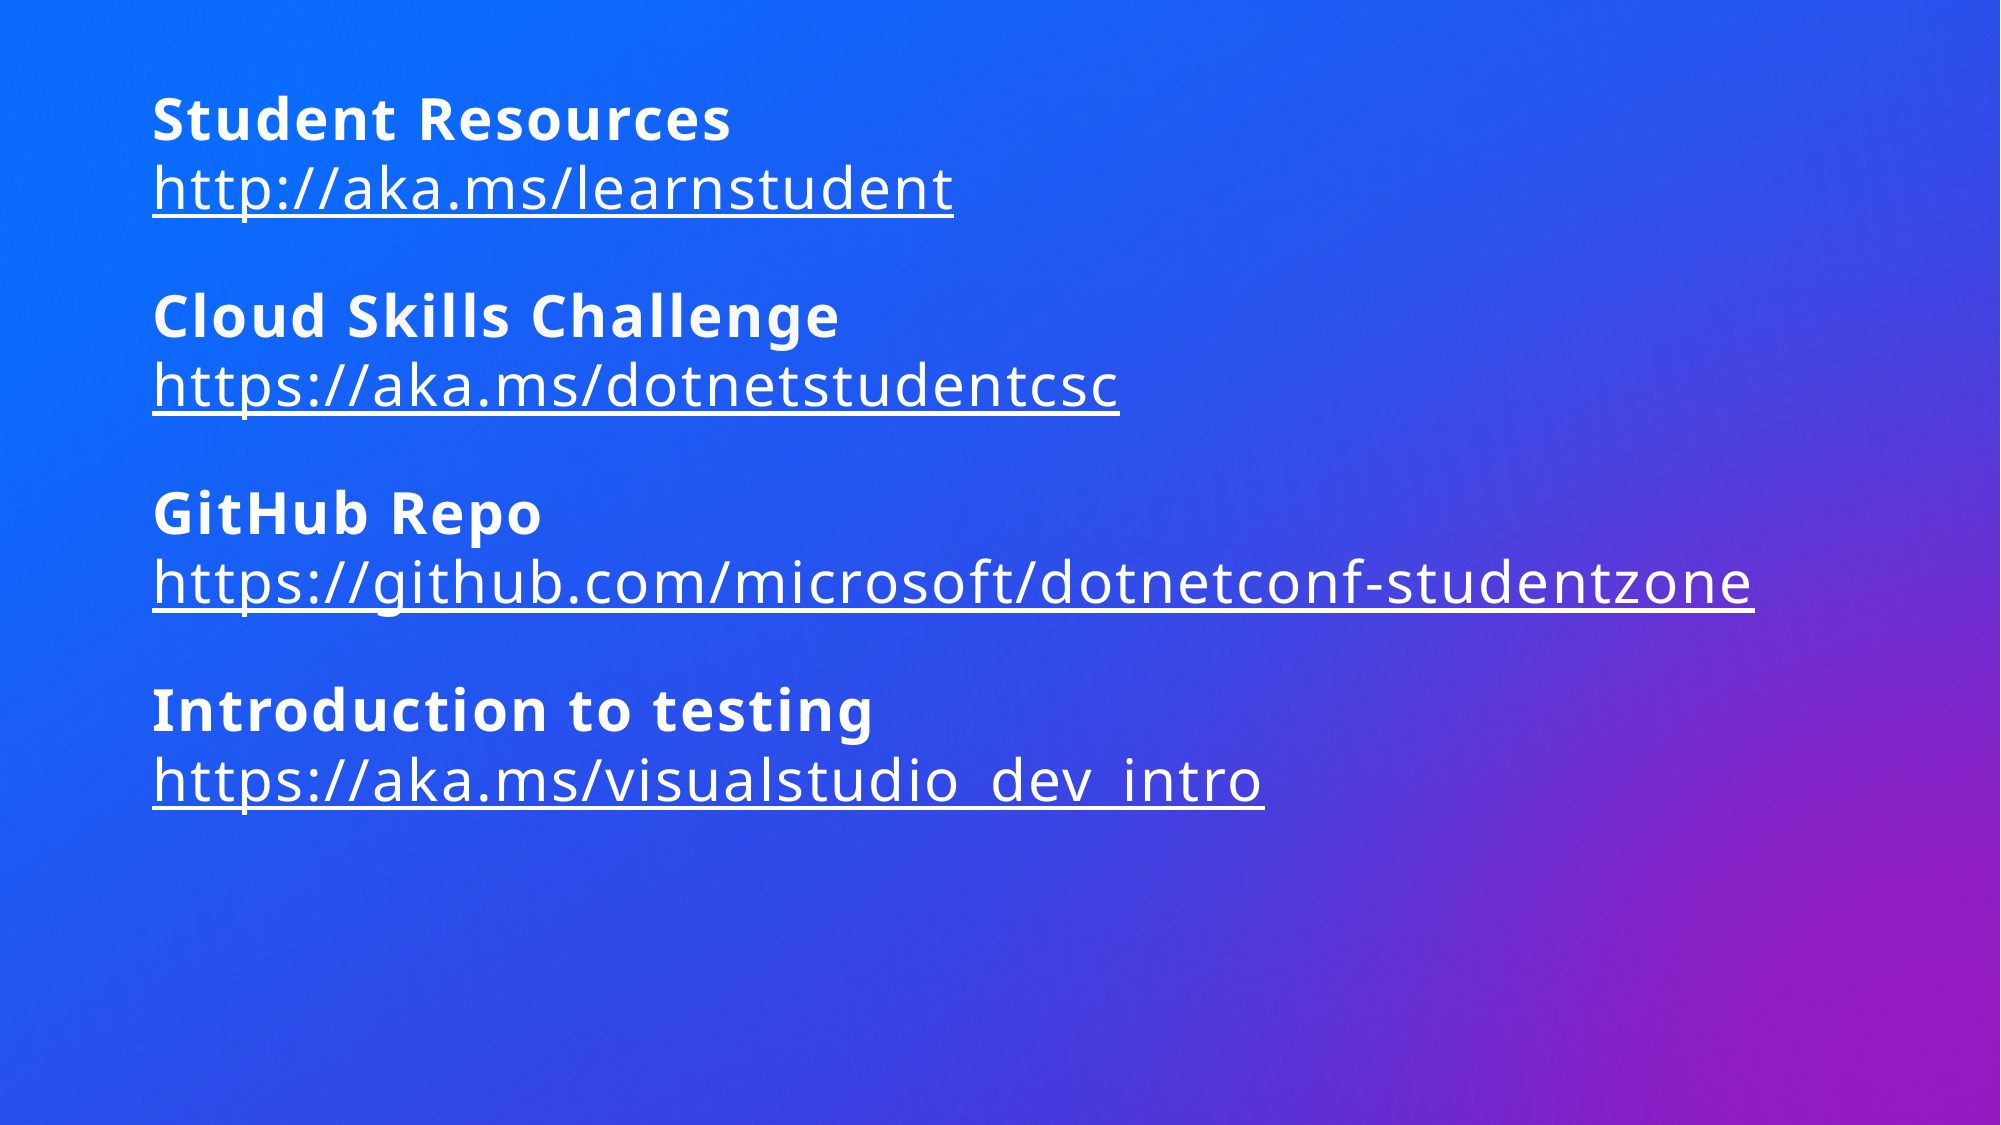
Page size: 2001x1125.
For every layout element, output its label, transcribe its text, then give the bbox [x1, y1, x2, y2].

title Student Resources http://aka.ms/learnstudent Cloud Skills Challenge https://aka.ms/dotnetstudentcsc GitHub Repo https://github.com/microsoft/dotnetconf-studentzone Introduction to testing https://aka.ms/visualstudio_dev_intro [137, 59, 1863, 979]
picture [0, 0, 2000, 1125]
